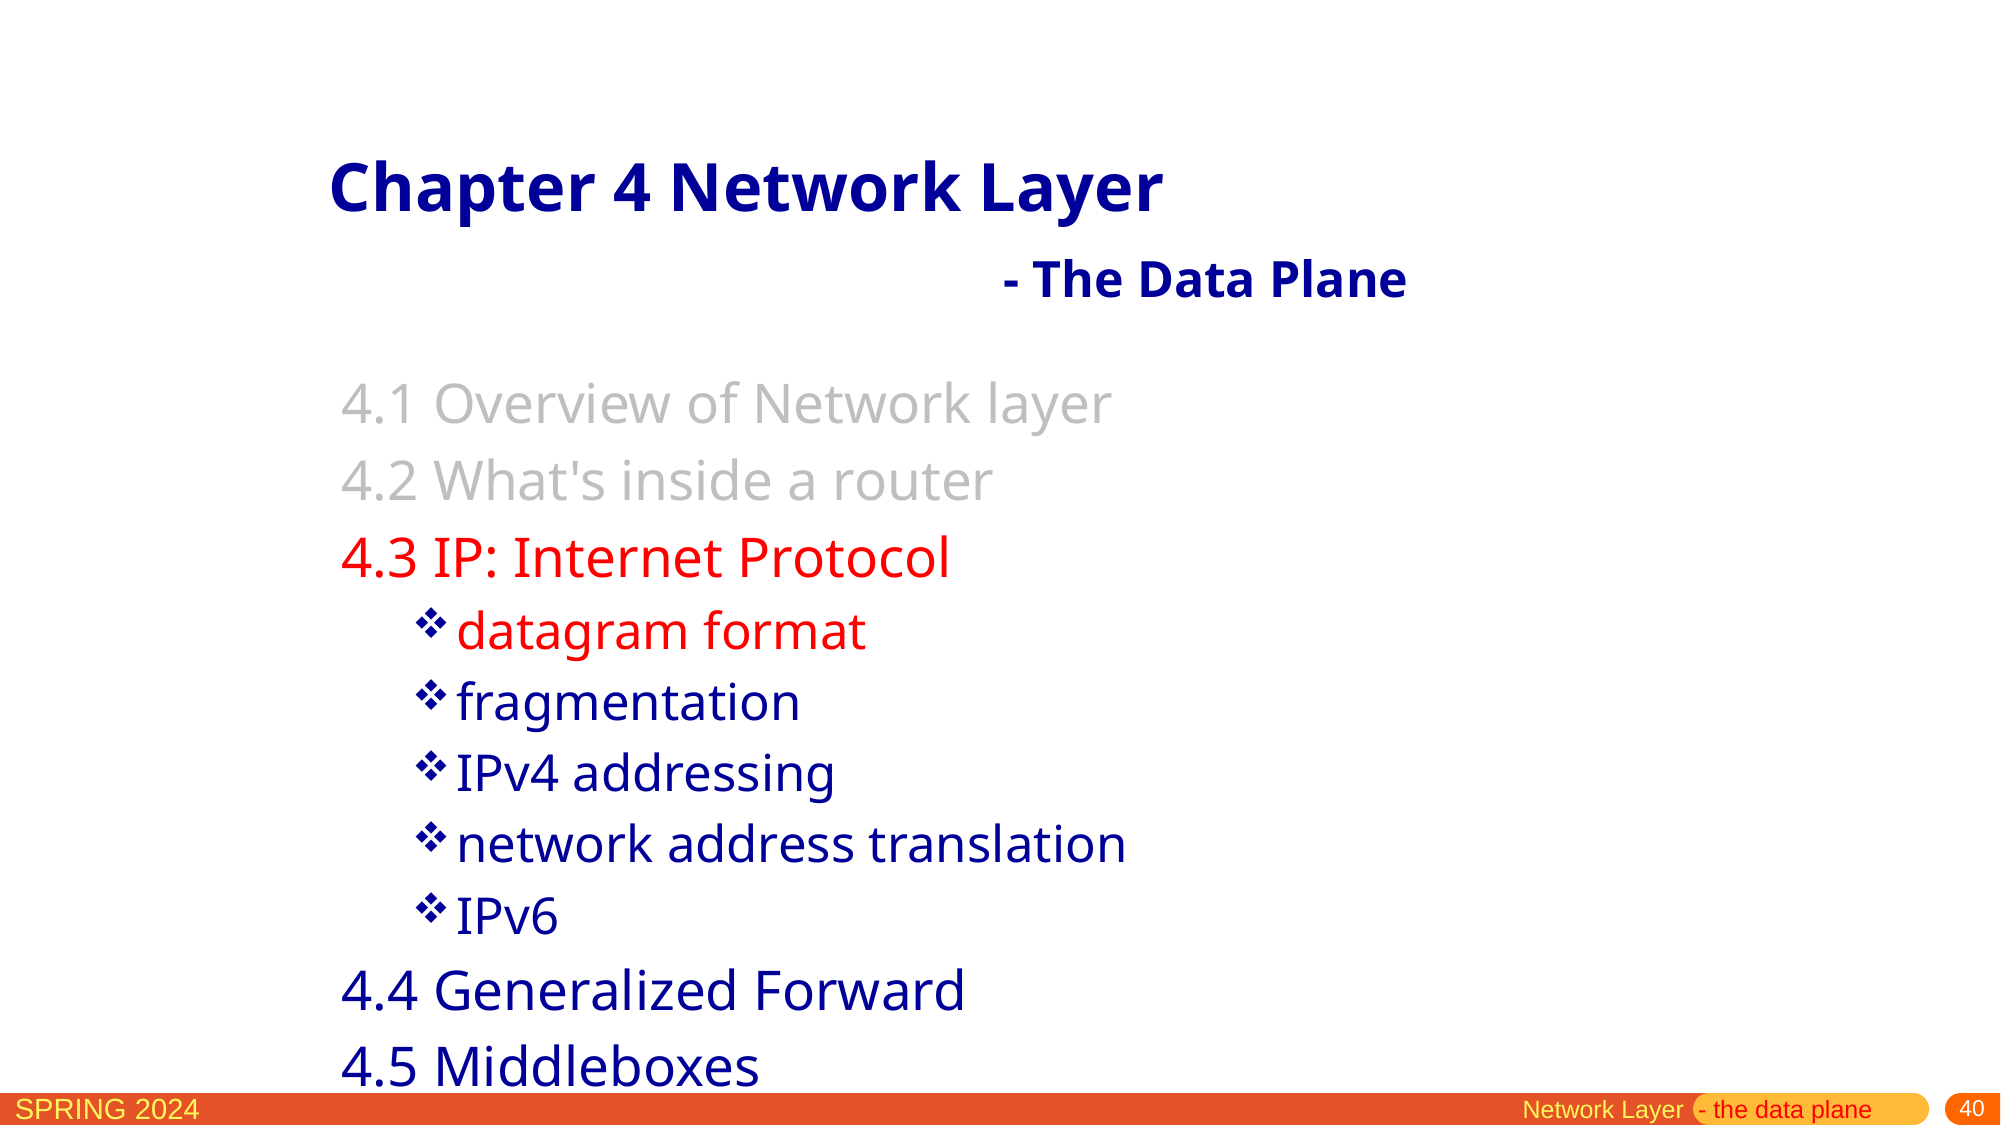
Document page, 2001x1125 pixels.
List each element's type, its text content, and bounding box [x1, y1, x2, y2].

text_box Chapter 4 Network Layer [313, 90, 1589, 279]
text_box Network Layer - the data plane [1507, 1086, 2000, 1125]
list 4.1 Overview of Network layer 4.2 What's inside a router 4.3 IP: Internet Protocol datagram format fragmentation IPv4 addressing network address translation IPv6 4.4 Generalized Forward 4.5 Middleboxes [326, 361, 1237, 1106]
text_box - The Data Plane [989, 240, 1486, 316]
